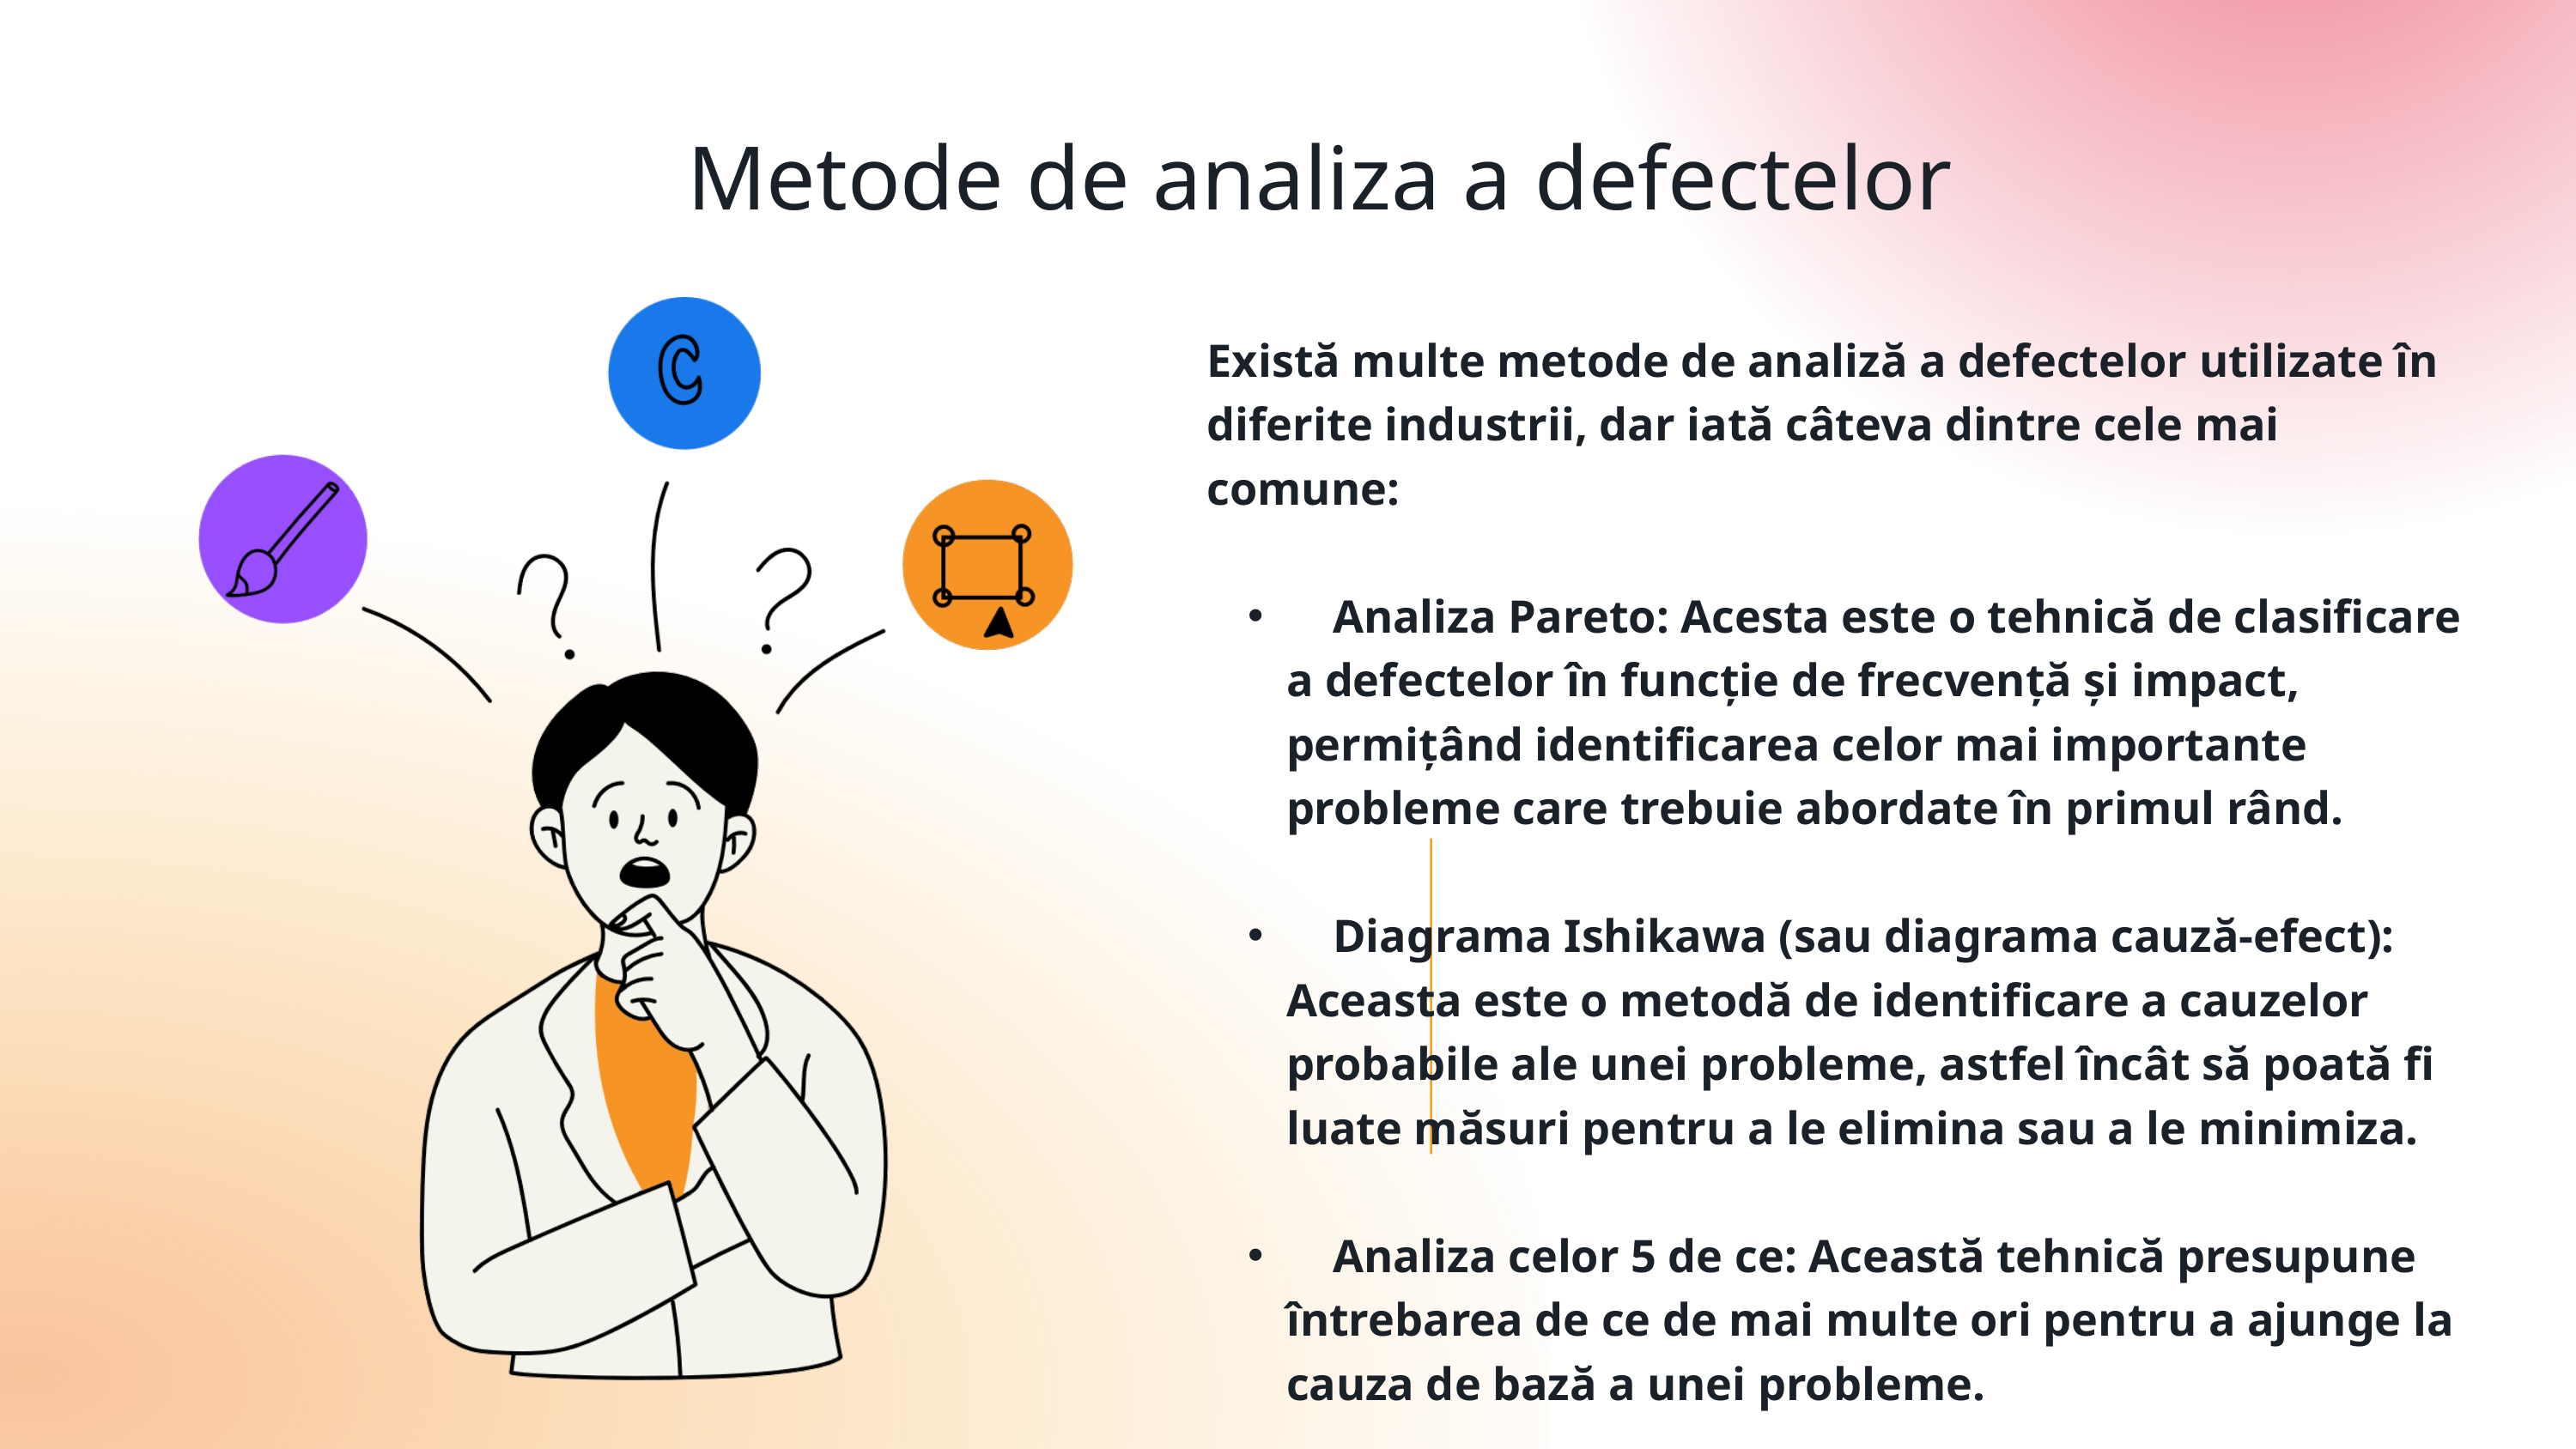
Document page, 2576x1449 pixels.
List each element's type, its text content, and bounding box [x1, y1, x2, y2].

picture [0, 0, 2576, 1449]
text_box Metode de analiza a defectelor [635, 80, 1467, 228]
text_box Există multe metode de analiză a defectelor utilizate în diferite industrii, dar iată câteva dintre cele mai comune: Analiza Pareto: Acesta este o tehnică de clasificare a defectelor în funcție de frecvență și impact, permițând identificarea celor mai importante probleme care trebuie abordate în primul rând. Diagrama Ishikawa (sau diagrama cauză-efect): Aceasta este o metodă de identificare a cauzelor probabile ale unei probleme, astfel încât să poată fi luate măsuri pentru a le elimina sau a le minimiza. Analiza celor 5 de ce: Această tehnică presupune întrebarea de ce de mai multe ori pentru a ajunge la cauza de bază a unei probleme. [1558, 616, 2469, 1410]
